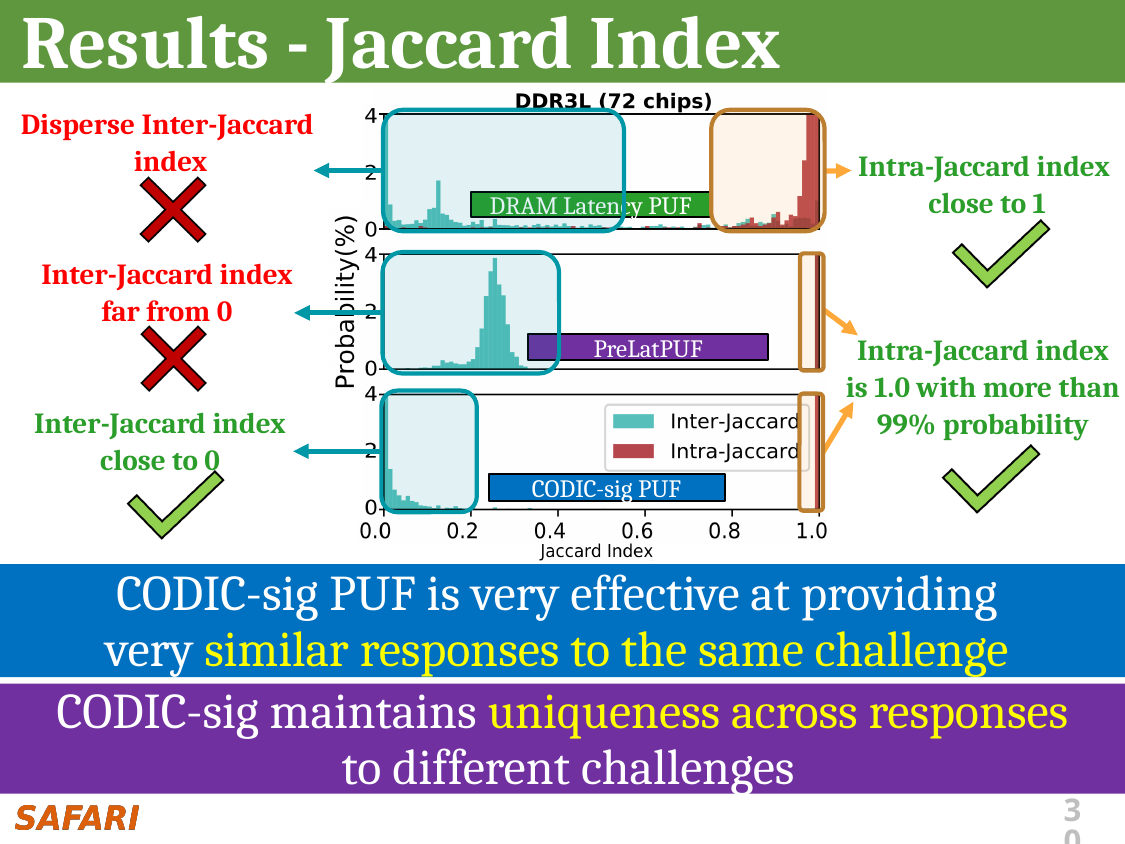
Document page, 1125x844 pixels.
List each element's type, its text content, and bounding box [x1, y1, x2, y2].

picture [126, 455, 226, 555]
picture [129, 166, 217, 254]
picture [941, 429, 1041, 528]
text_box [0, 97, 625, 232]
picture [129, 314, 217, 402]
text_box 30 [1057, 794, 1105, 829]
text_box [21, 247, 560, 374]
text_box CODIC-sig PUF is very effective at providing very similar responses to the same challenge [0, 564, 1125, 678]
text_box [799, 253, 1125, 511]
title Results - Jaccard Index [10, 0, 1125, 83]
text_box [14, 390, 478, 513]
picture [15, 805, 139, 830]
picture [328, 84, 830, 561]
text_box CODIC-sig maintains uniqueness across responses to different challenges [0, 683, 1125, 794]
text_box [710, 109, 1125, 232]
picture [951, 204, 1051, 304]
